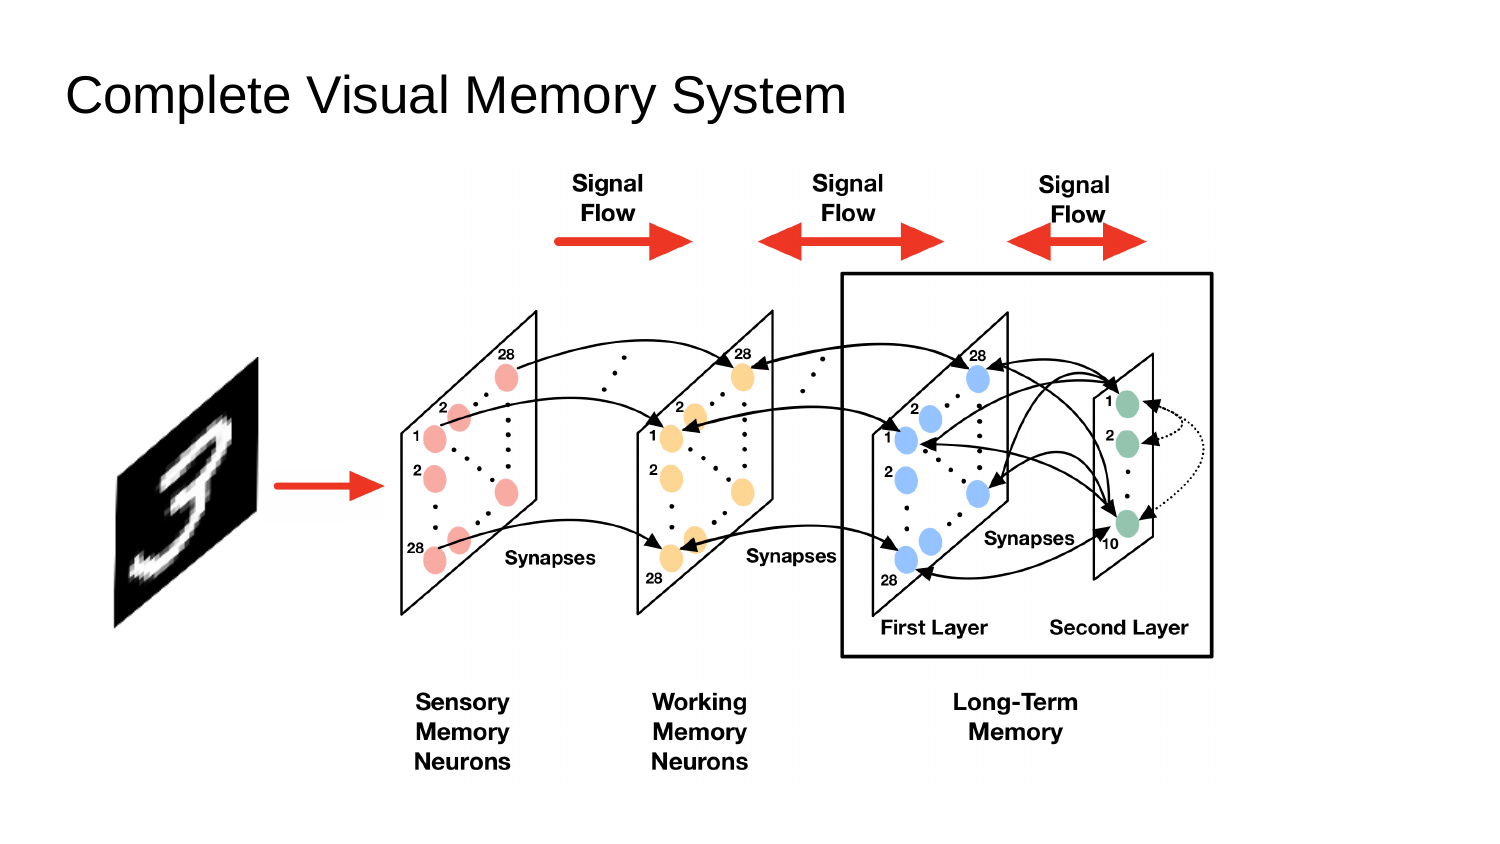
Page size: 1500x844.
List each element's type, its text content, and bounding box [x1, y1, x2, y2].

picture [50, 161, 1230, 785]
title Complete Visual Memory System [49, 45, 1448, 140]
